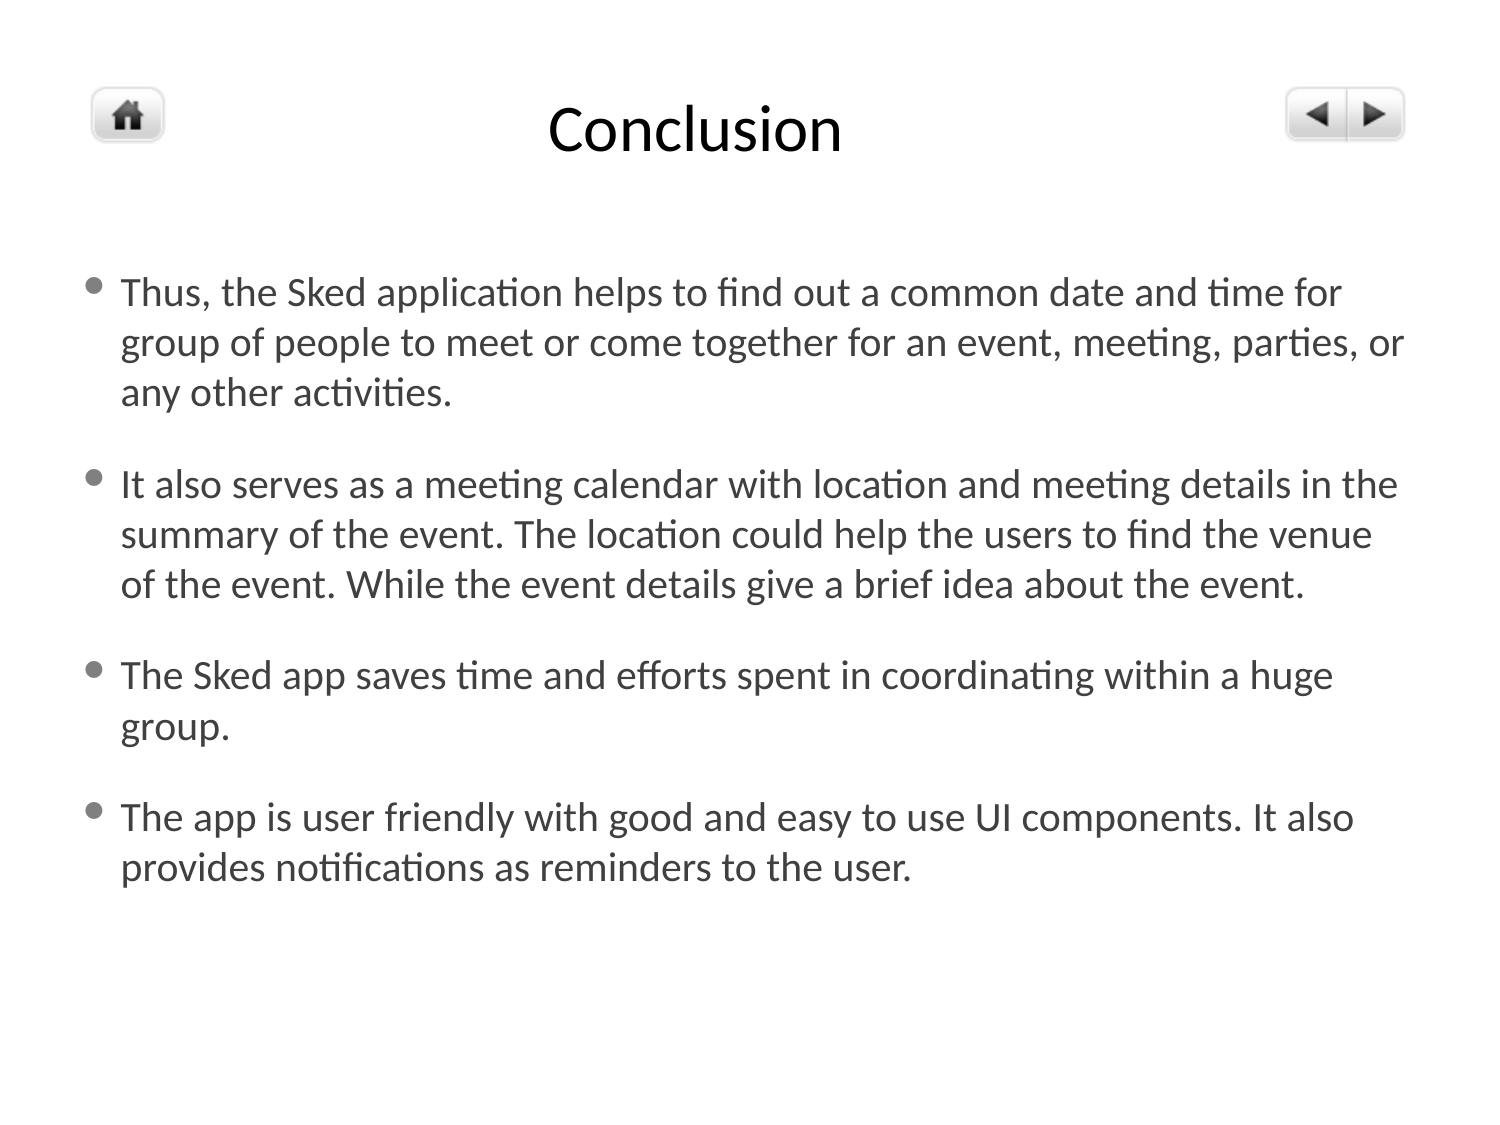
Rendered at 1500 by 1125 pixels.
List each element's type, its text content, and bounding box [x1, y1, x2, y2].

text_box Conclusion [320, 77, 1072, 165]
picture [1283, 86, 1408, 144]
list Thus, the Sked application helps to find out a common date and time for group of people to meet or come together for an event, meeting, parties, or any other activities. It also serves as a meeting calendar with location and meeting details in the summary of the event. The location could help the users to find the venue of the event. While the event details give a brief idea about the event. The Sked app saves time and efforts spent in coordinating within a huge group. The app is user friendly with good and easy to use UI components. It also provides notifications as reminders to the user. [68, 165, 1430, 1085]
picture [90, 86, 166, 144]
